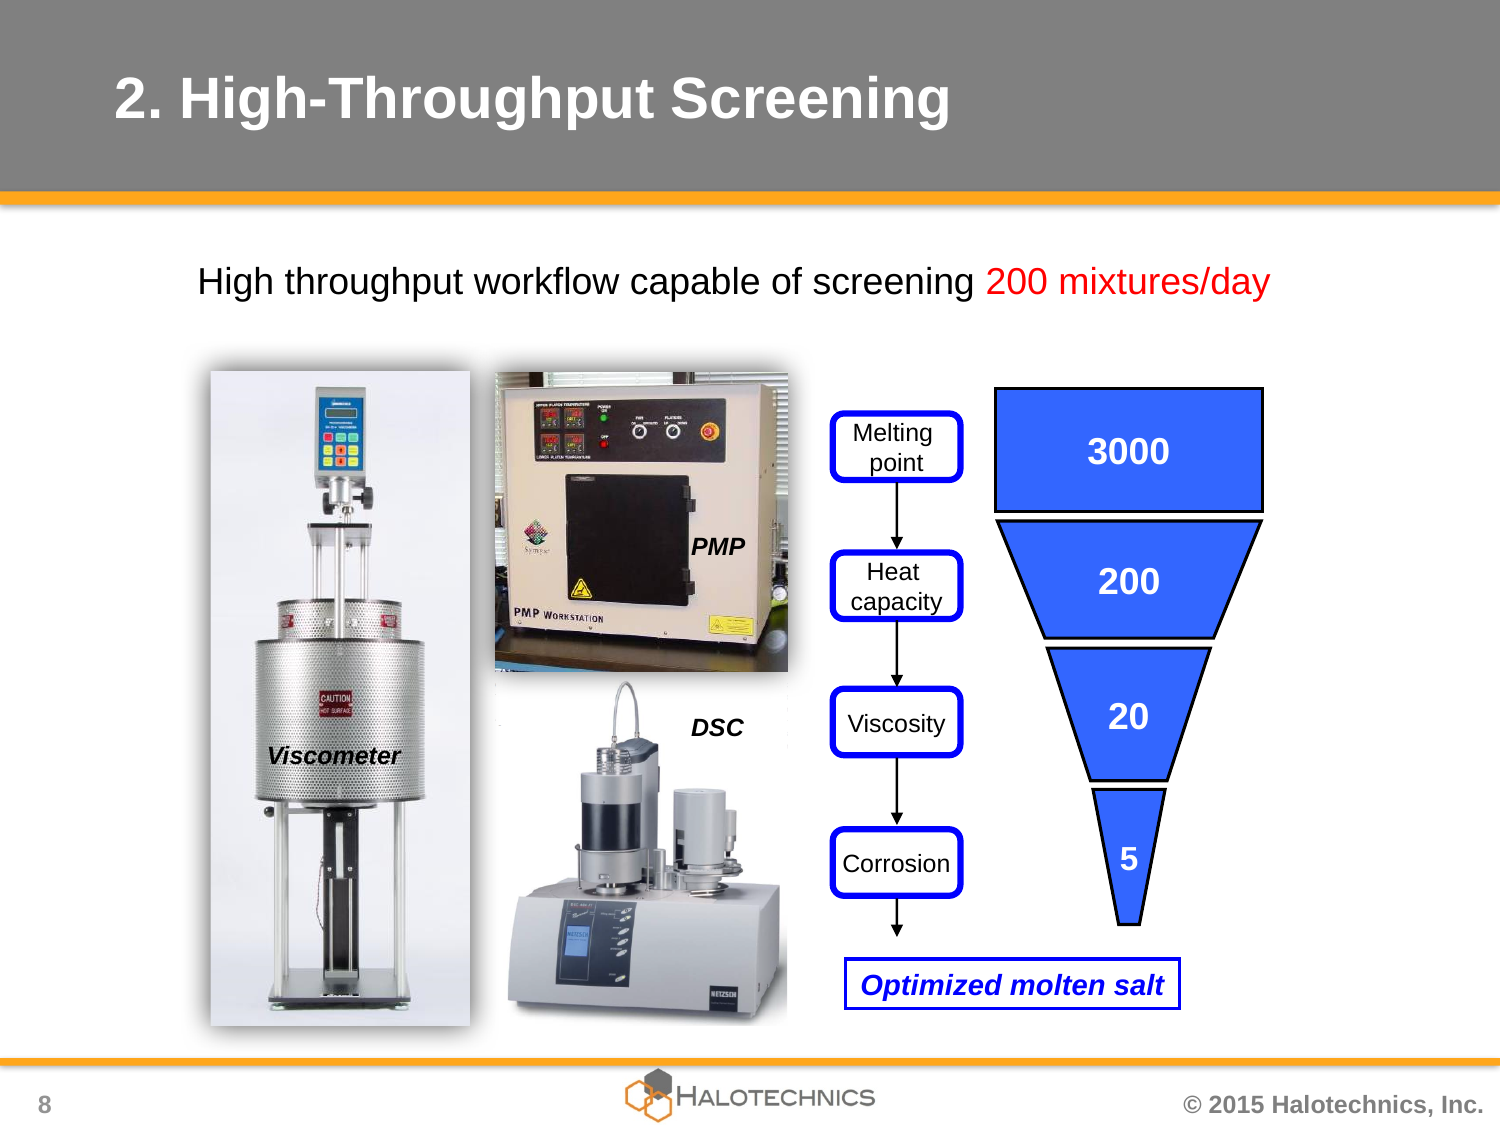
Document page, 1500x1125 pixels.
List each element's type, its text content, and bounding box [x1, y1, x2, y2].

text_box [495, 679, 788, 1026]
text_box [832, 387, 1263, 1010]
title 2. High-Throughput Screening [99, 0, 1450, 193]
picture [210, 370, 471, 1026]
picture [622, 1066, 878, 1125]
text_box High throughput workflow capable of screening 200 mixtures/day [182, 249, 1286, 310]
picture [495, 372, 788, 672]
